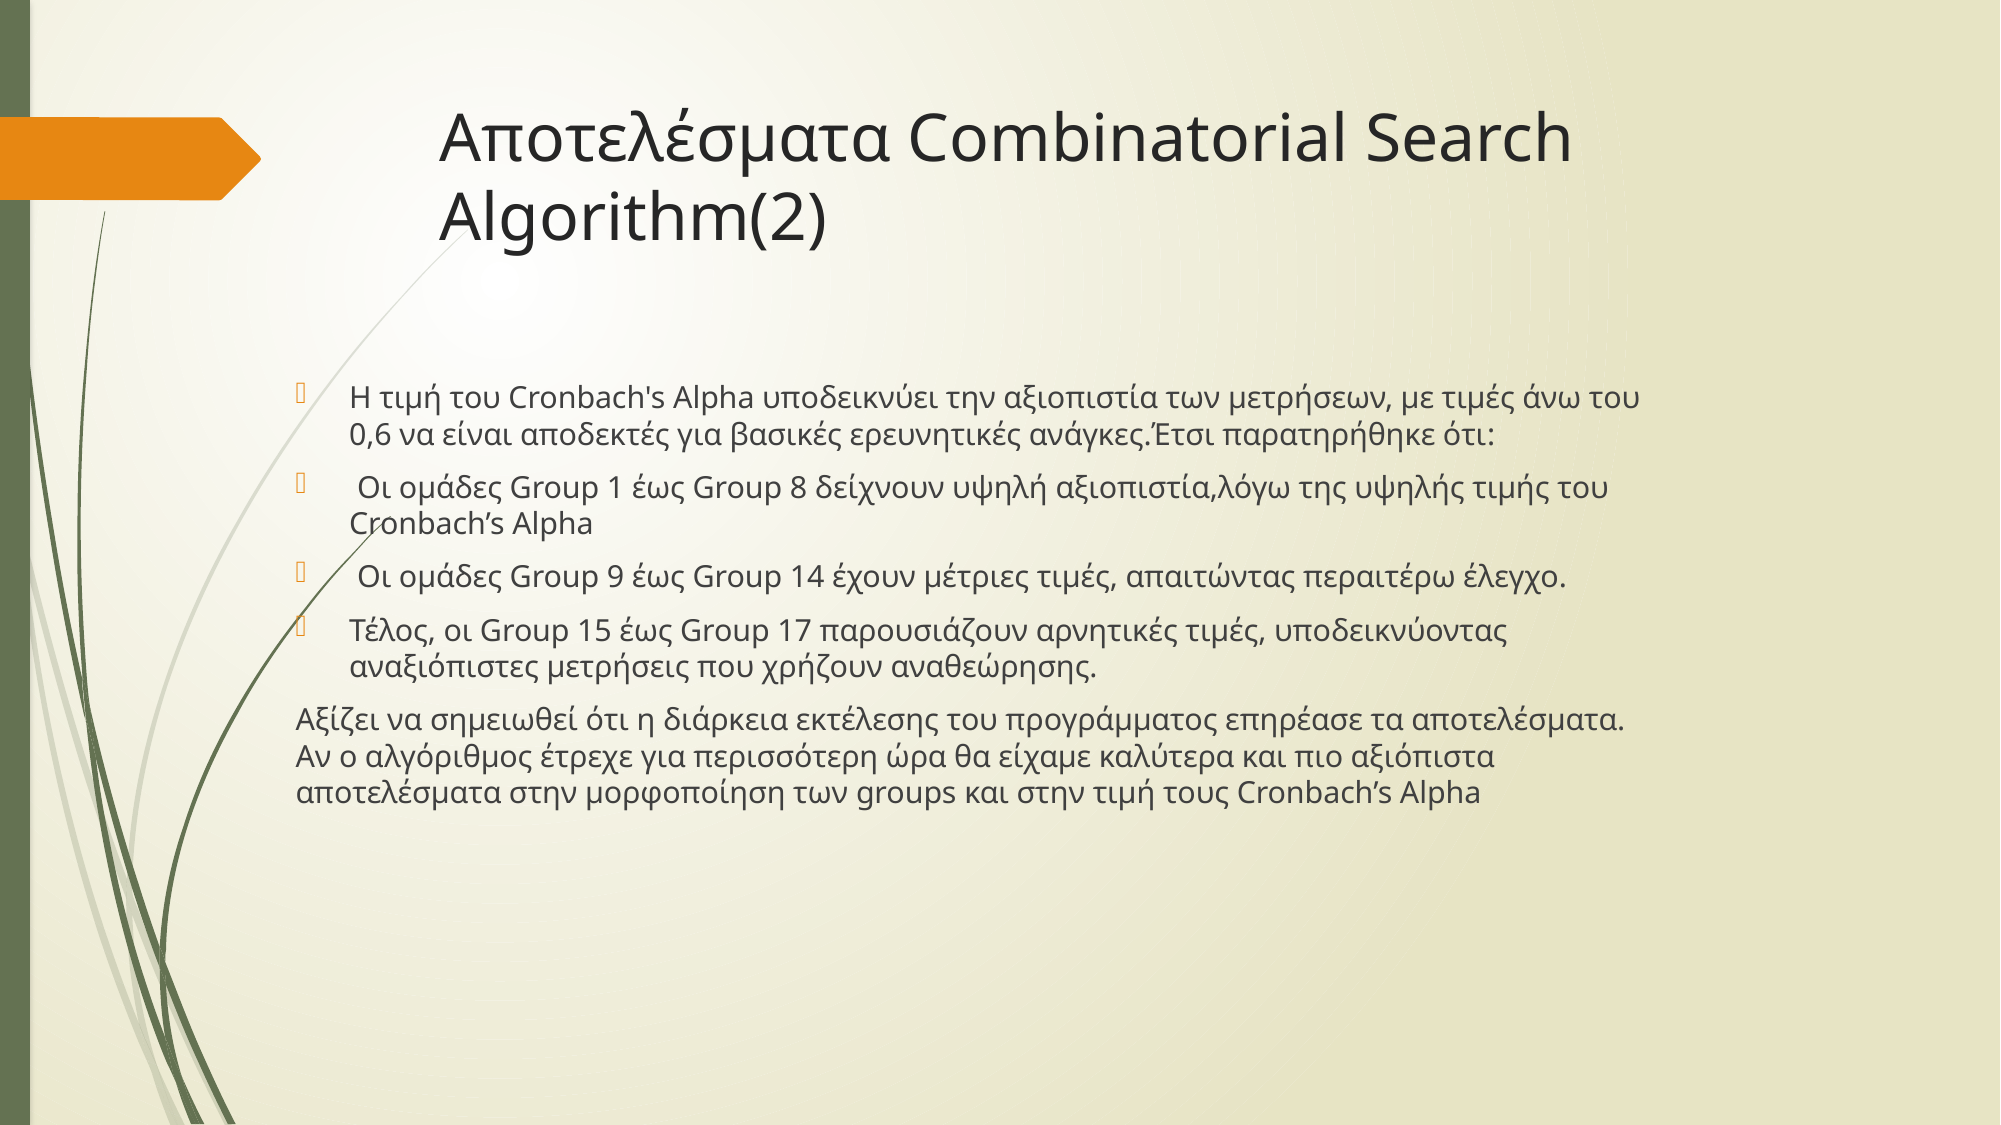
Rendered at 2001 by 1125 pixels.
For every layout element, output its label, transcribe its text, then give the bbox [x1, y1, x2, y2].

title Αποτελέσματα Combinatorial Search Algorithm(2) [424, 87, 1683, 262]
list Η τιμή του Cronbach's Alpha υποδεικνύει την αξιοπιστία των μετρήσεων, με τιμές άνω του 0,6 να είναι αποδεκτές για βασικές ερευνητικές ανάγκες.Έτσι παρατηρήθηκε ότι: Οι ομάδες Group 1 έως Group 8 δείχνουν υψηλή αξιοπιστία,λόγω της υψηλής τιμής του Cronbach’s Alpha Οι ομάδες Group 9 έως Group 14 έχουν μέτριες τιμές, απαιτώντας περαιτέρω έλεγχο. Τέλος, οι Group 15 έως Group 17 παρουσιάζουν αρνητικές τιμές, υποδεικνύοντας αναξιόπιστες μετρήσεις που χρήζουν αναθεώρησης. Αξίζει να σημειωθεί ότι η διάρκεια εκτέλεσης του προγράμματος επηρέασε τα αποτελέσματα. Αν ο αλγόριθμος έτρεχε για περισσότερη ώρα θα είχαμε καλύτερα και πιο αξιόπιστα αποτελέσματα στην μορφοποίηση των groups και στην τιμή τους Cronbach’s Alpha [280, 370, 1658, 878]
